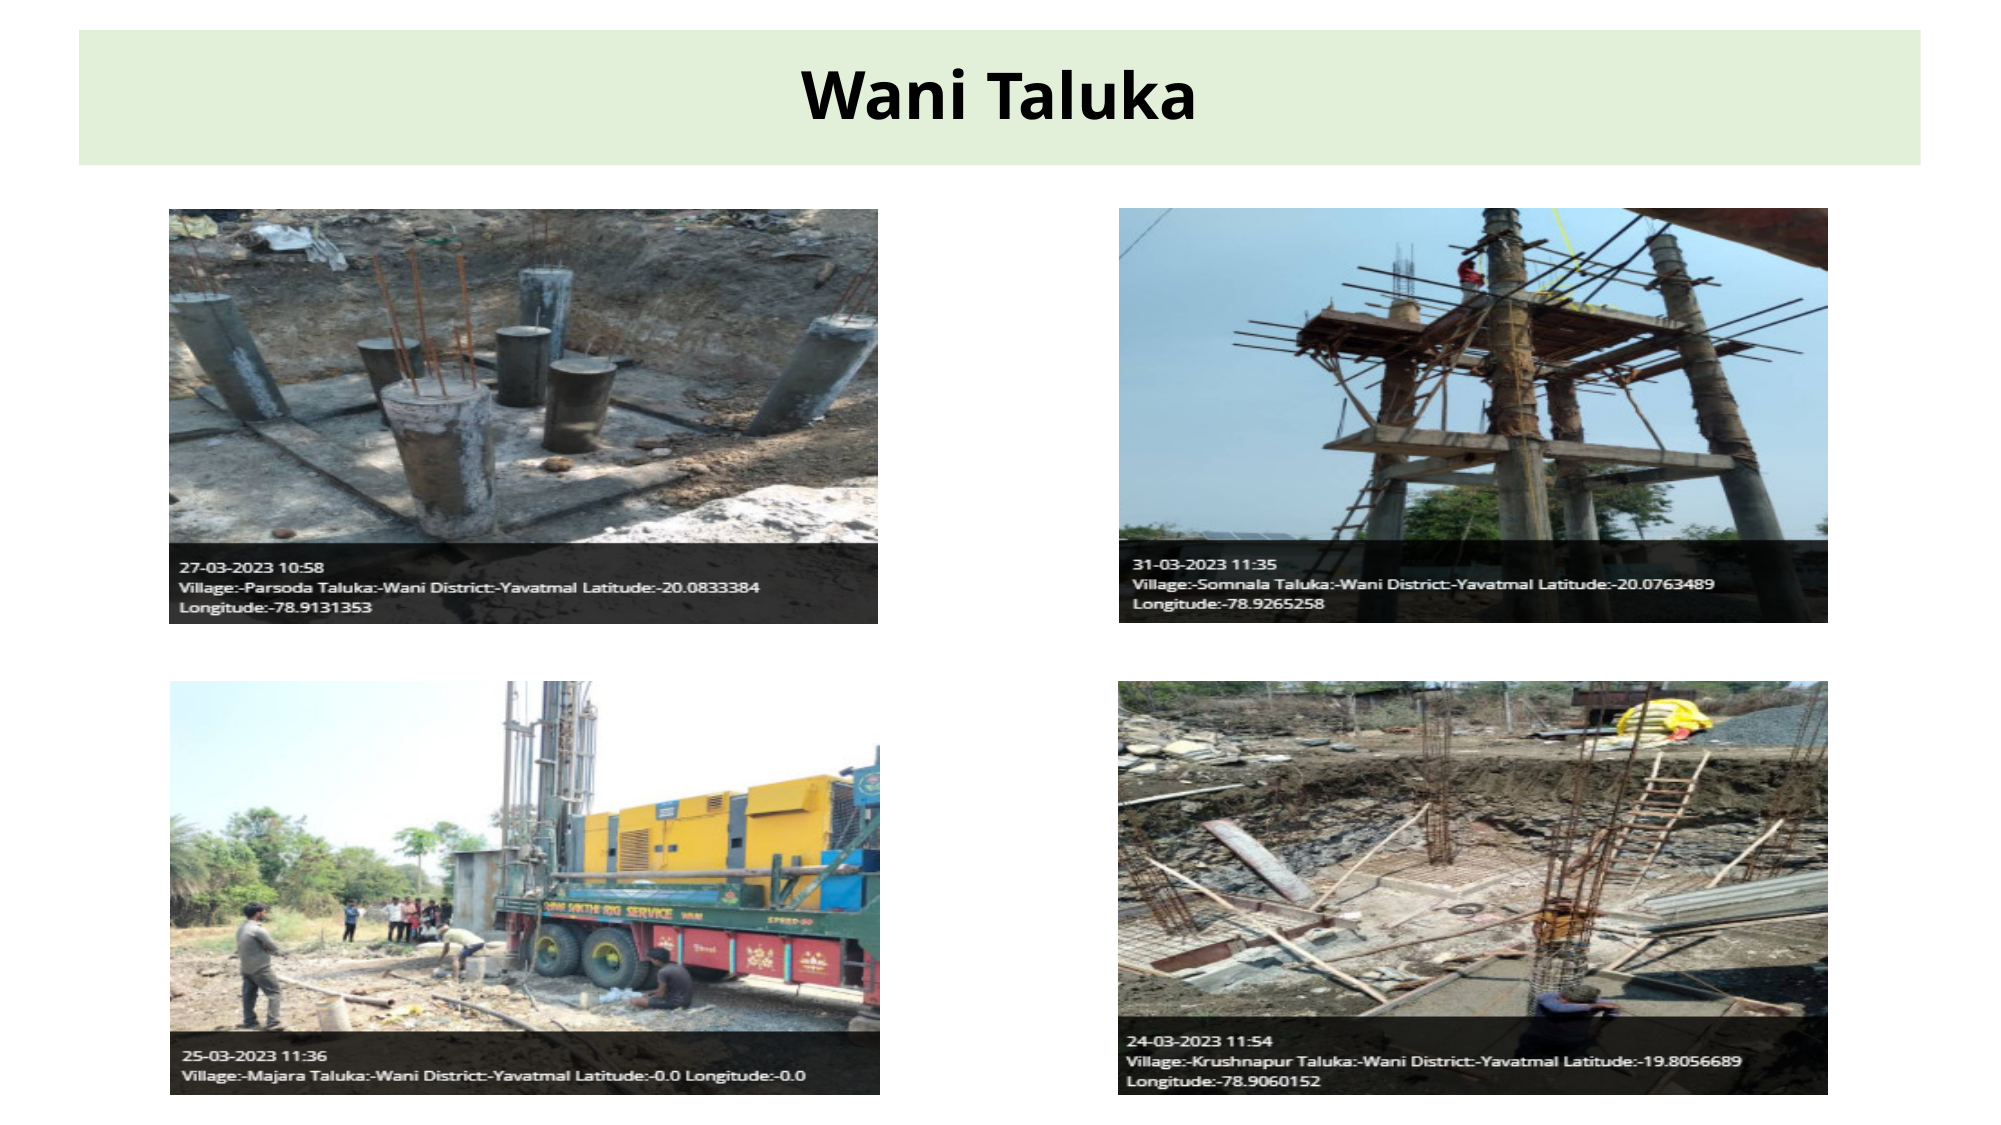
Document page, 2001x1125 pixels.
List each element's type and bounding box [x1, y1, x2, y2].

picture [169, 209, 878, 624]
picture [1119, 208, 1828, 623]
picture [170, 681, 880, 1095]
picture [1118, 681, 1828, 1095]
text_box [79, 29, 1921, 166]
